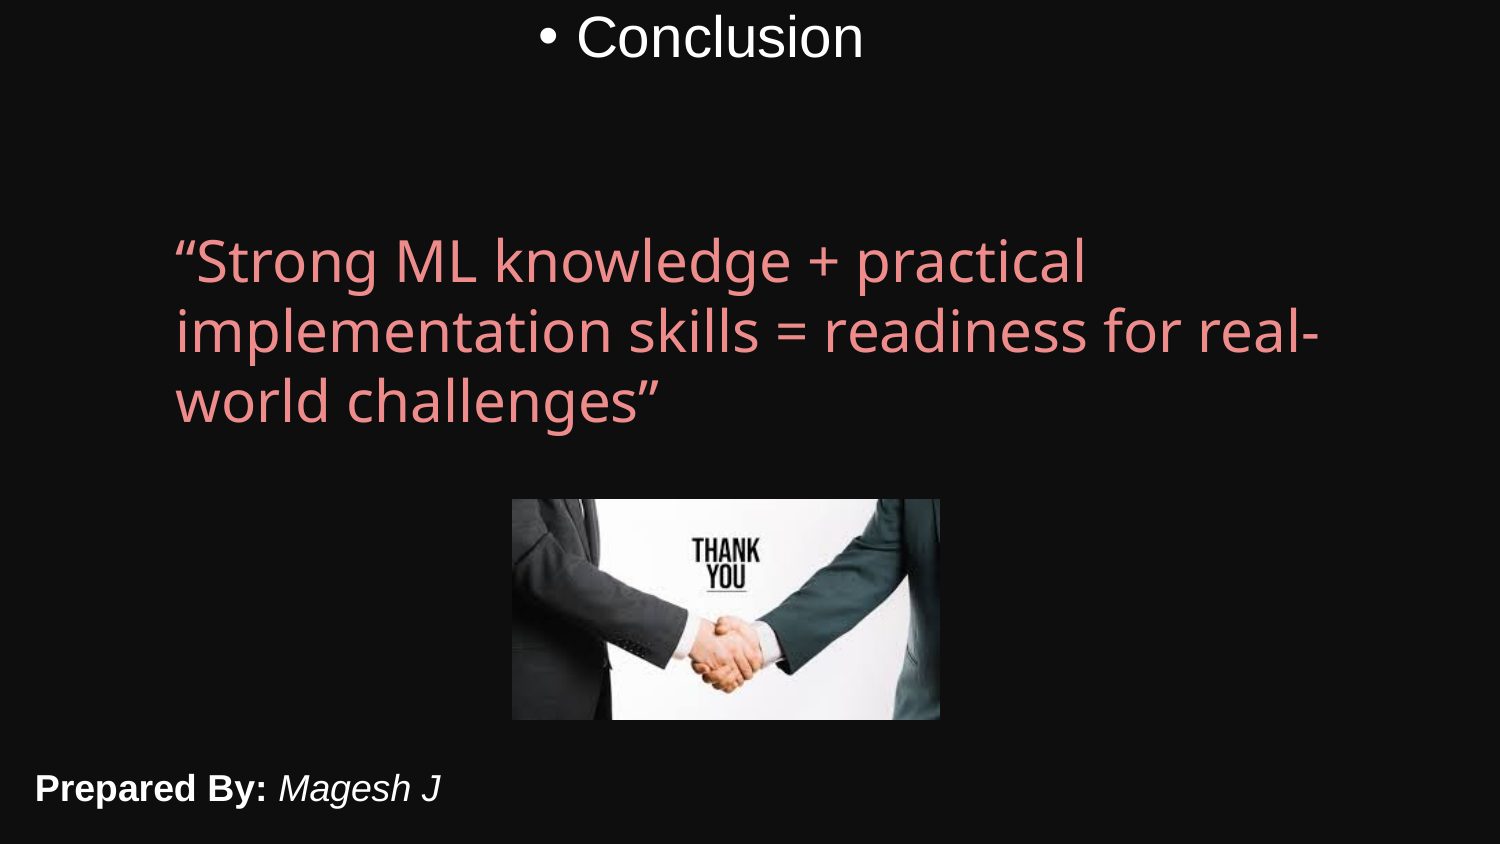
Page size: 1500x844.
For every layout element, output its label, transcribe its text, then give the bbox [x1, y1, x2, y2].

text_box Prepared By: Magesh J [20, 756, 961, 817]
text_box “Strong ML knowledge + practical implementation skills = readiness for real-world challenges” [160, 216, 1391, 441]
list Conclusion [523, 0, 1500, 137]
picture [512, 499, 940, 720]
